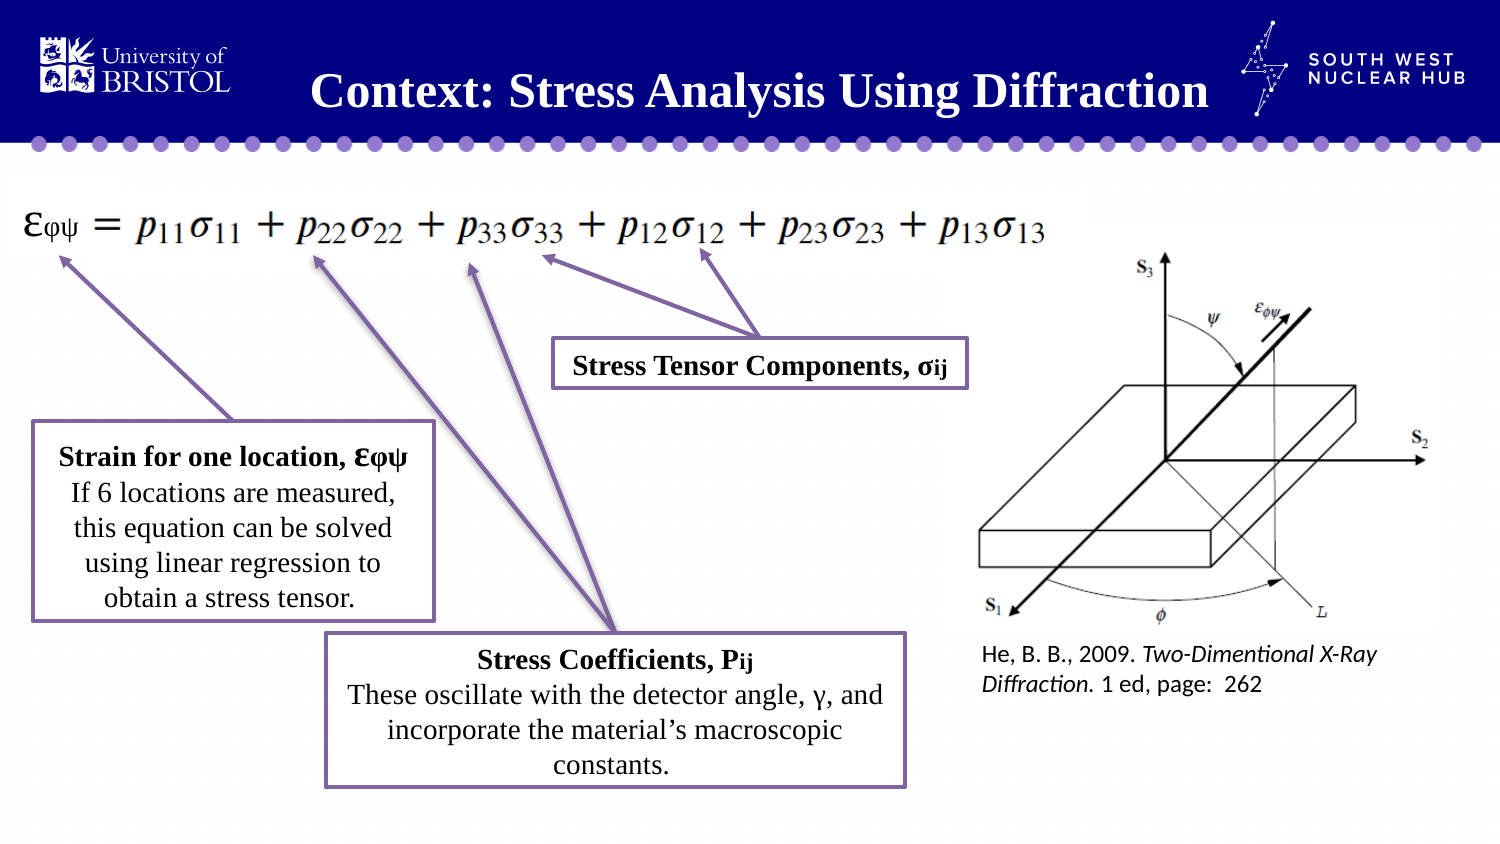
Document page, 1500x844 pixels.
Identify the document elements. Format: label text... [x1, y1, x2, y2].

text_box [312, 254, 616, 634]
text_box Context: Stress Analysis Using Diffraction [294, 50, 1243, 129]
text_box Stress Coefficients, Pij These oscillate with the detector angle, γ, and incorporate the material’s macroscopic constants. [324, 631, 907, 789]
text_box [58, 255, 234, 422]
text_box εφψ [7, 179, 119, 255]
text_box He, B. B., 2009. Two-Dimentional X-Ray Diffraction. 1 ed, page: 262 [967, 630, 1481, 705]
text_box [541, 254, 761, 339]
text_box Stress Tensor Components, σij [622, 336, 936, 390]
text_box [699, 247, 761, 254]
picture [0, 0, 1500, 844]
text_box Strain for one location, εφψ If 6 locations are measured, this equation can be solved using linear regression to obtain a stress tensor. [31, 419, 307, 623]
